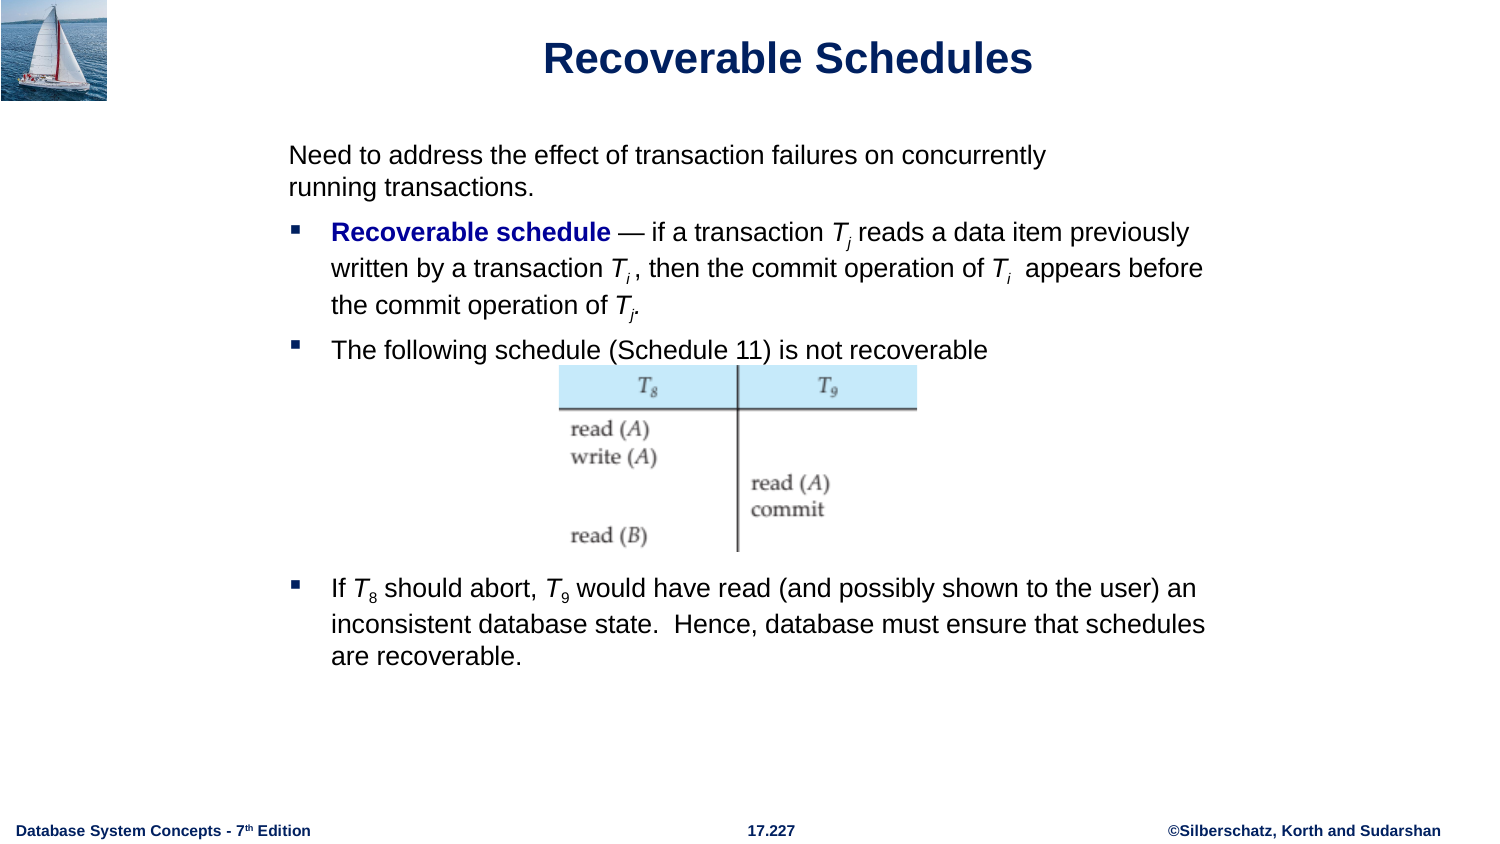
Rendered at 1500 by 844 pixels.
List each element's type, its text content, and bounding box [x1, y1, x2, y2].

list Recoverable schedule — if a transaction Tj reads a data item previously written by a transaction Ti , then the commit operation of Ti appears before the commit operation of Tj. The following schedule (Schedule 11) is not recoverable If T8 should abort, T9 would have read (and possibly shown to the user) an inconsistent database state. Hence, database must ensure that schedules are recoverable. [273, 207, 1231, 797]
text_box Need to address the effect of transaction failures on concurrently running transactions. [273, 130, 1220, 209]
title Recoverable Schedules [125, 14, 1452, 90]
picture [558, 365, 918, 552]
picture [1, 0, 107, 101]
